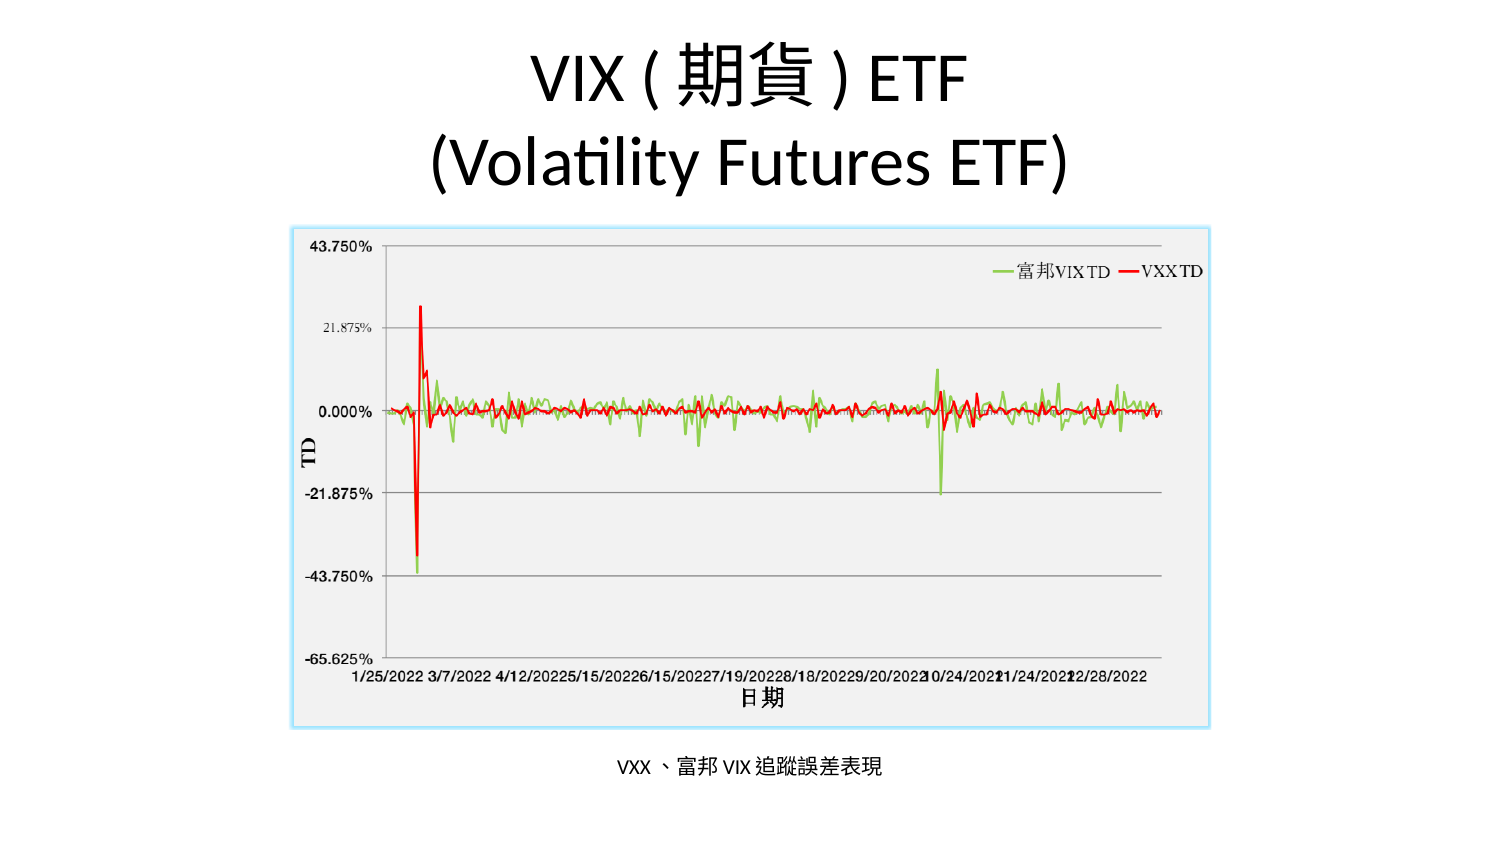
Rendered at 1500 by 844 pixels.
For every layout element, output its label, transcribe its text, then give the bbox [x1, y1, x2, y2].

title VIX (期貨) ETF (Volatility Futures ETF) [109, 21, 1391, 210]
picture [288, 224, 1212, 730]
list VXX、富邦VIX追蹤誤差表現 [269, 744, 1231, 789]
